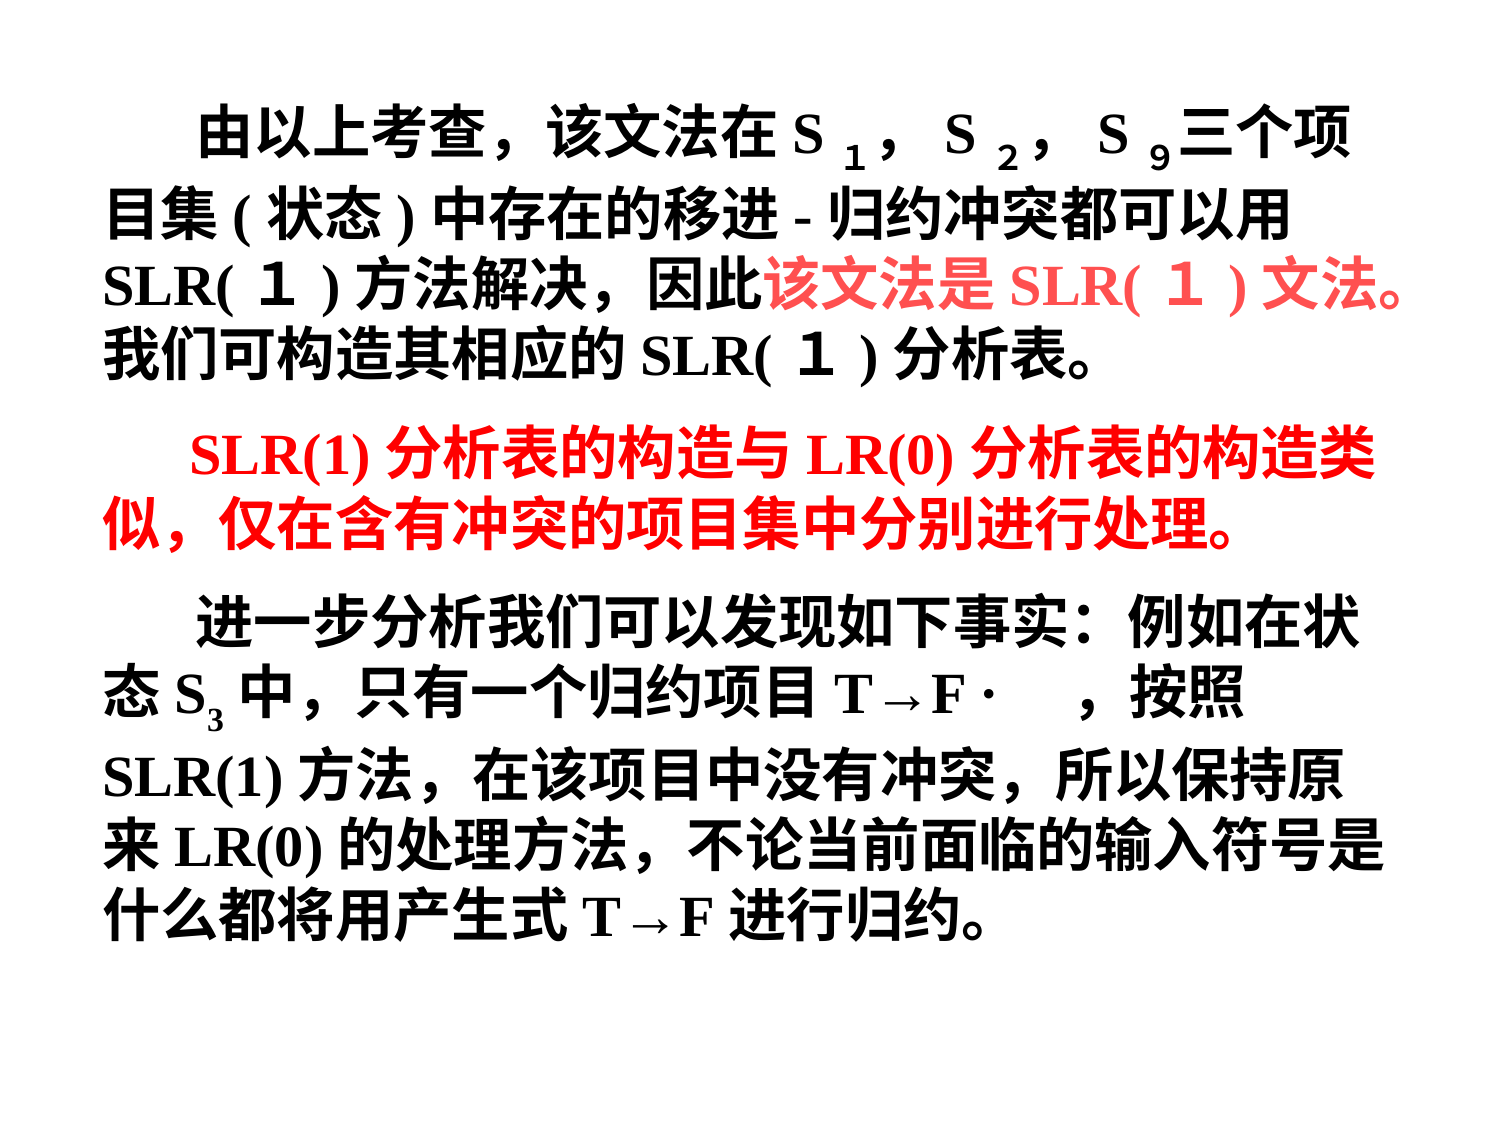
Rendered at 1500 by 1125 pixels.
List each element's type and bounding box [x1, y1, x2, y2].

text_box [87, 87, 1413, 956]
